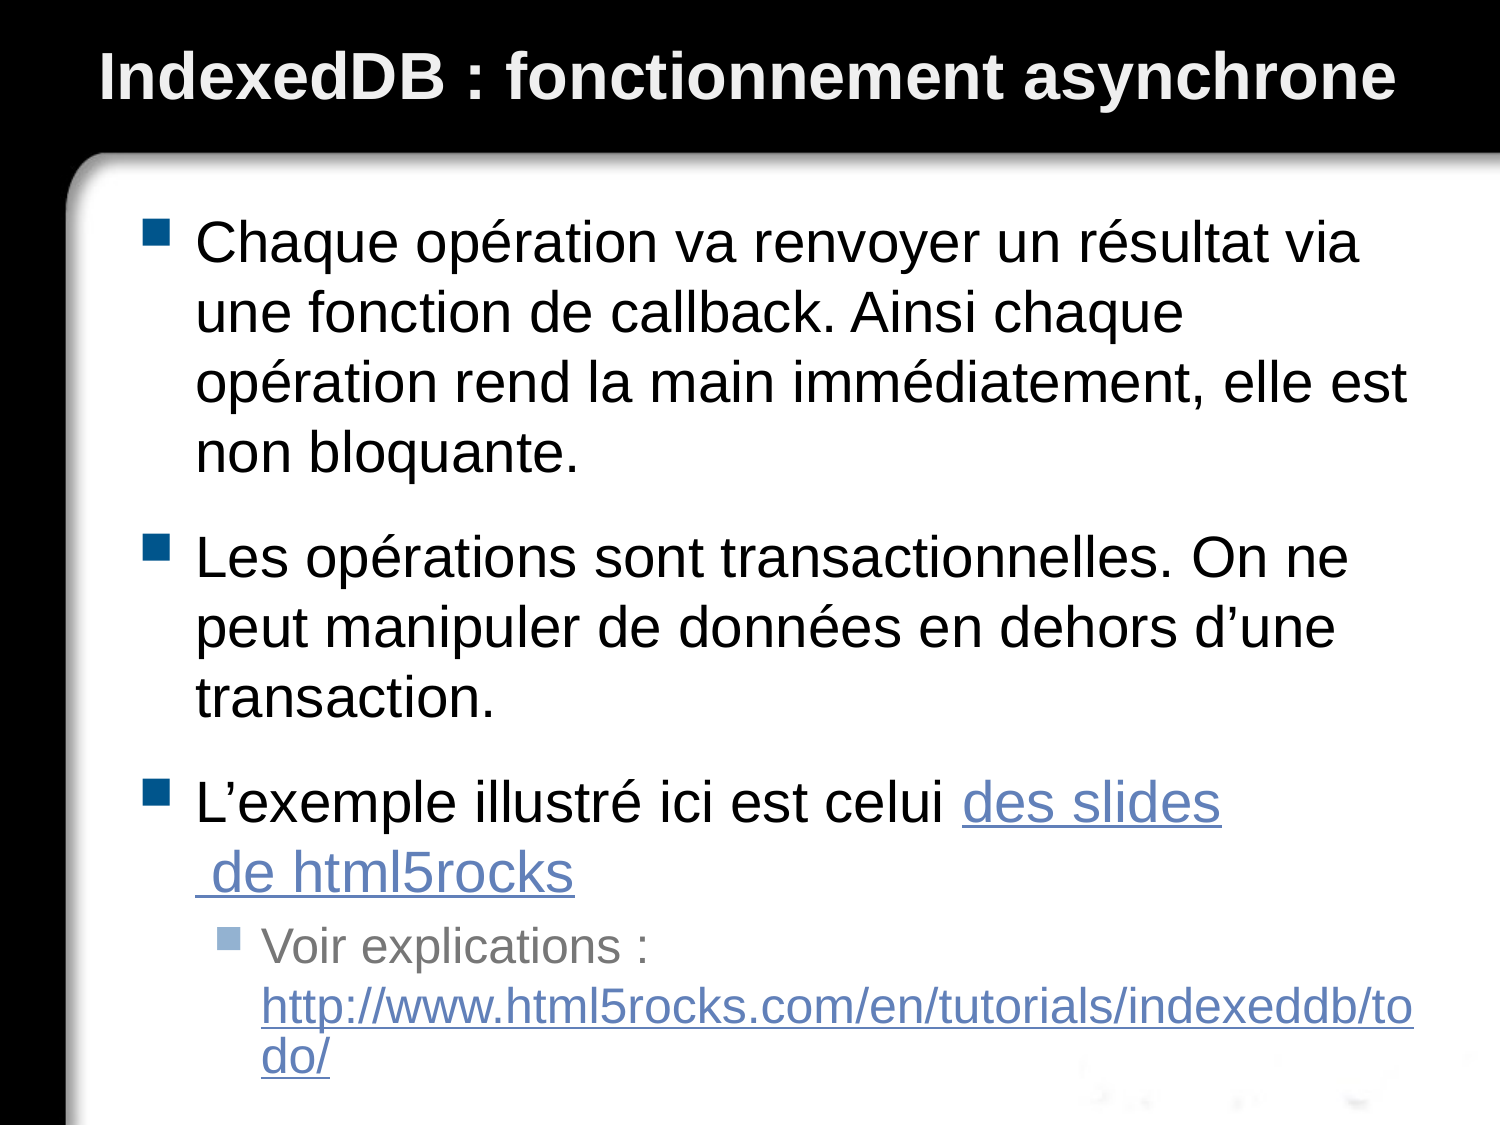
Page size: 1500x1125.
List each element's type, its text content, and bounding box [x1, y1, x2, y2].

list Chaque opération va renvoyer un résultat via une fonction de callback. Ainsi chaque opération rend la main immédiatement, elle est non bloquante. Les opérations sont transactionnelles. On ne peut manipuler de données en dehors d’une transaction. L’exemple illustré ici est celui des slides de html5rocks Voir explications : http://www.html5rocks.com/en/tutorials/indexeddb/todo/ [123, 196, 1437, 972]
title IndexedDB : fonctionnement asynchrone [83, 28, 1472, 117]
picture [0, 0, 1500, 1125]
